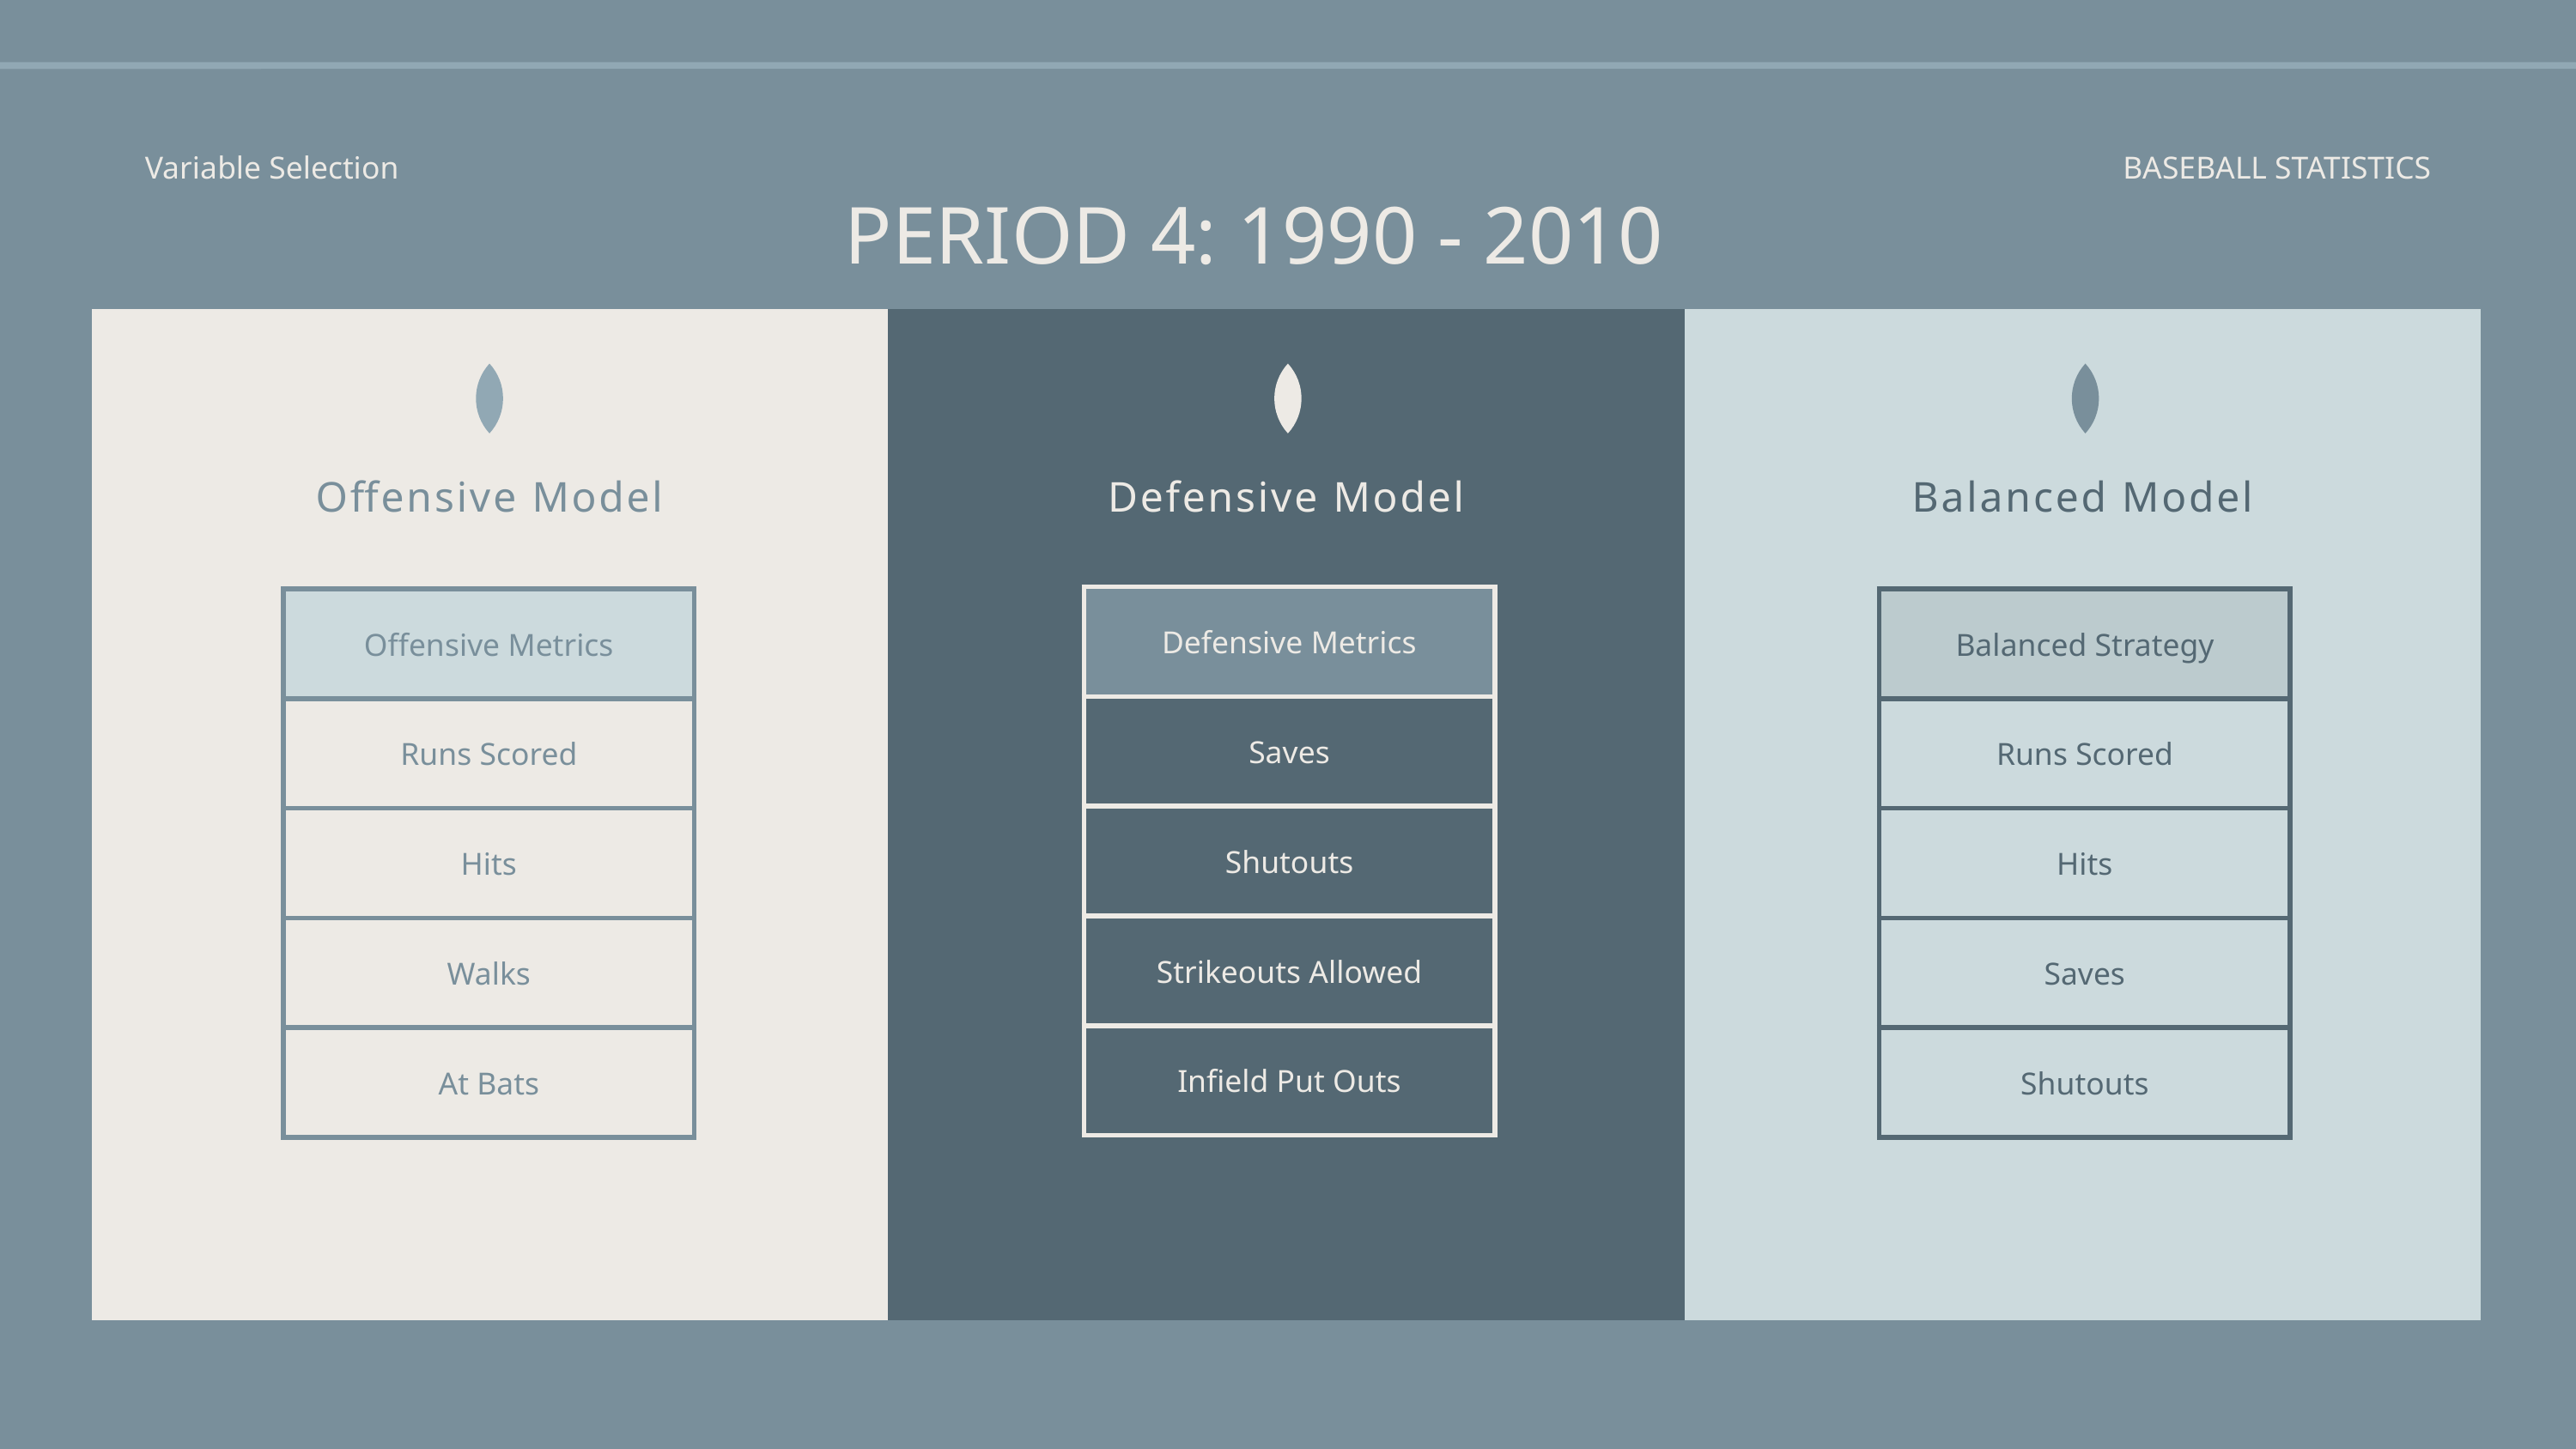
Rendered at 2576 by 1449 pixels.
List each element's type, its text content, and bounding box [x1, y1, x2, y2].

text_box PERIOD 4: 1990 - 2010 [844, 169, 1732, 280]
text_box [454, 363, 525, 434]
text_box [2050, 363, 2120, 434]
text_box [887, 309, 1682, 1321]
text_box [1253, 363, 1323, 434]
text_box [91, 309, 885, 1321]
text_box BASEBALL STATISTICS [2019, 142, 2432, 185]
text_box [1684, 309, 2482, 1321]
text_box Variable Selection [144, 142, 558, 185]
